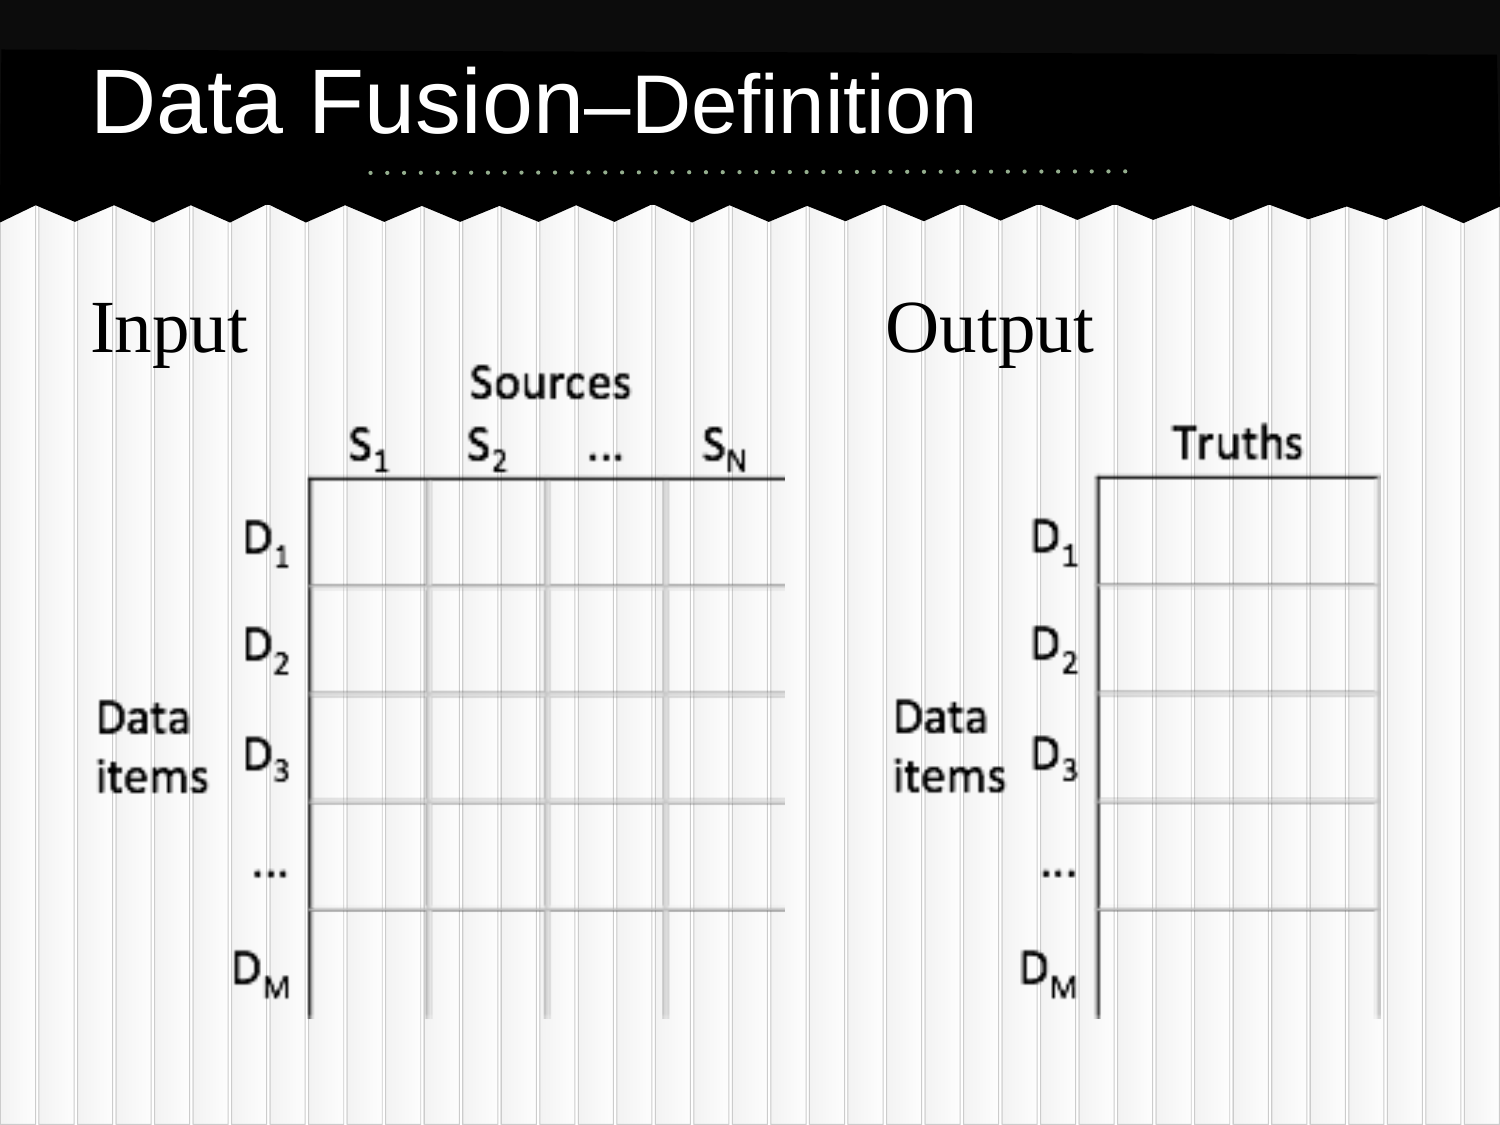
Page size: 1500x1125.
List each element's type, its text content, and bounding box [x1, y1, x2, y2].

list Input Output [75, 262, 1425, 1057]
picture [872, 370, 1381, 1020]
title Data Fusion–Definition [75, 2, 1425, 191]
picture [74, 334, 785, 1020]
